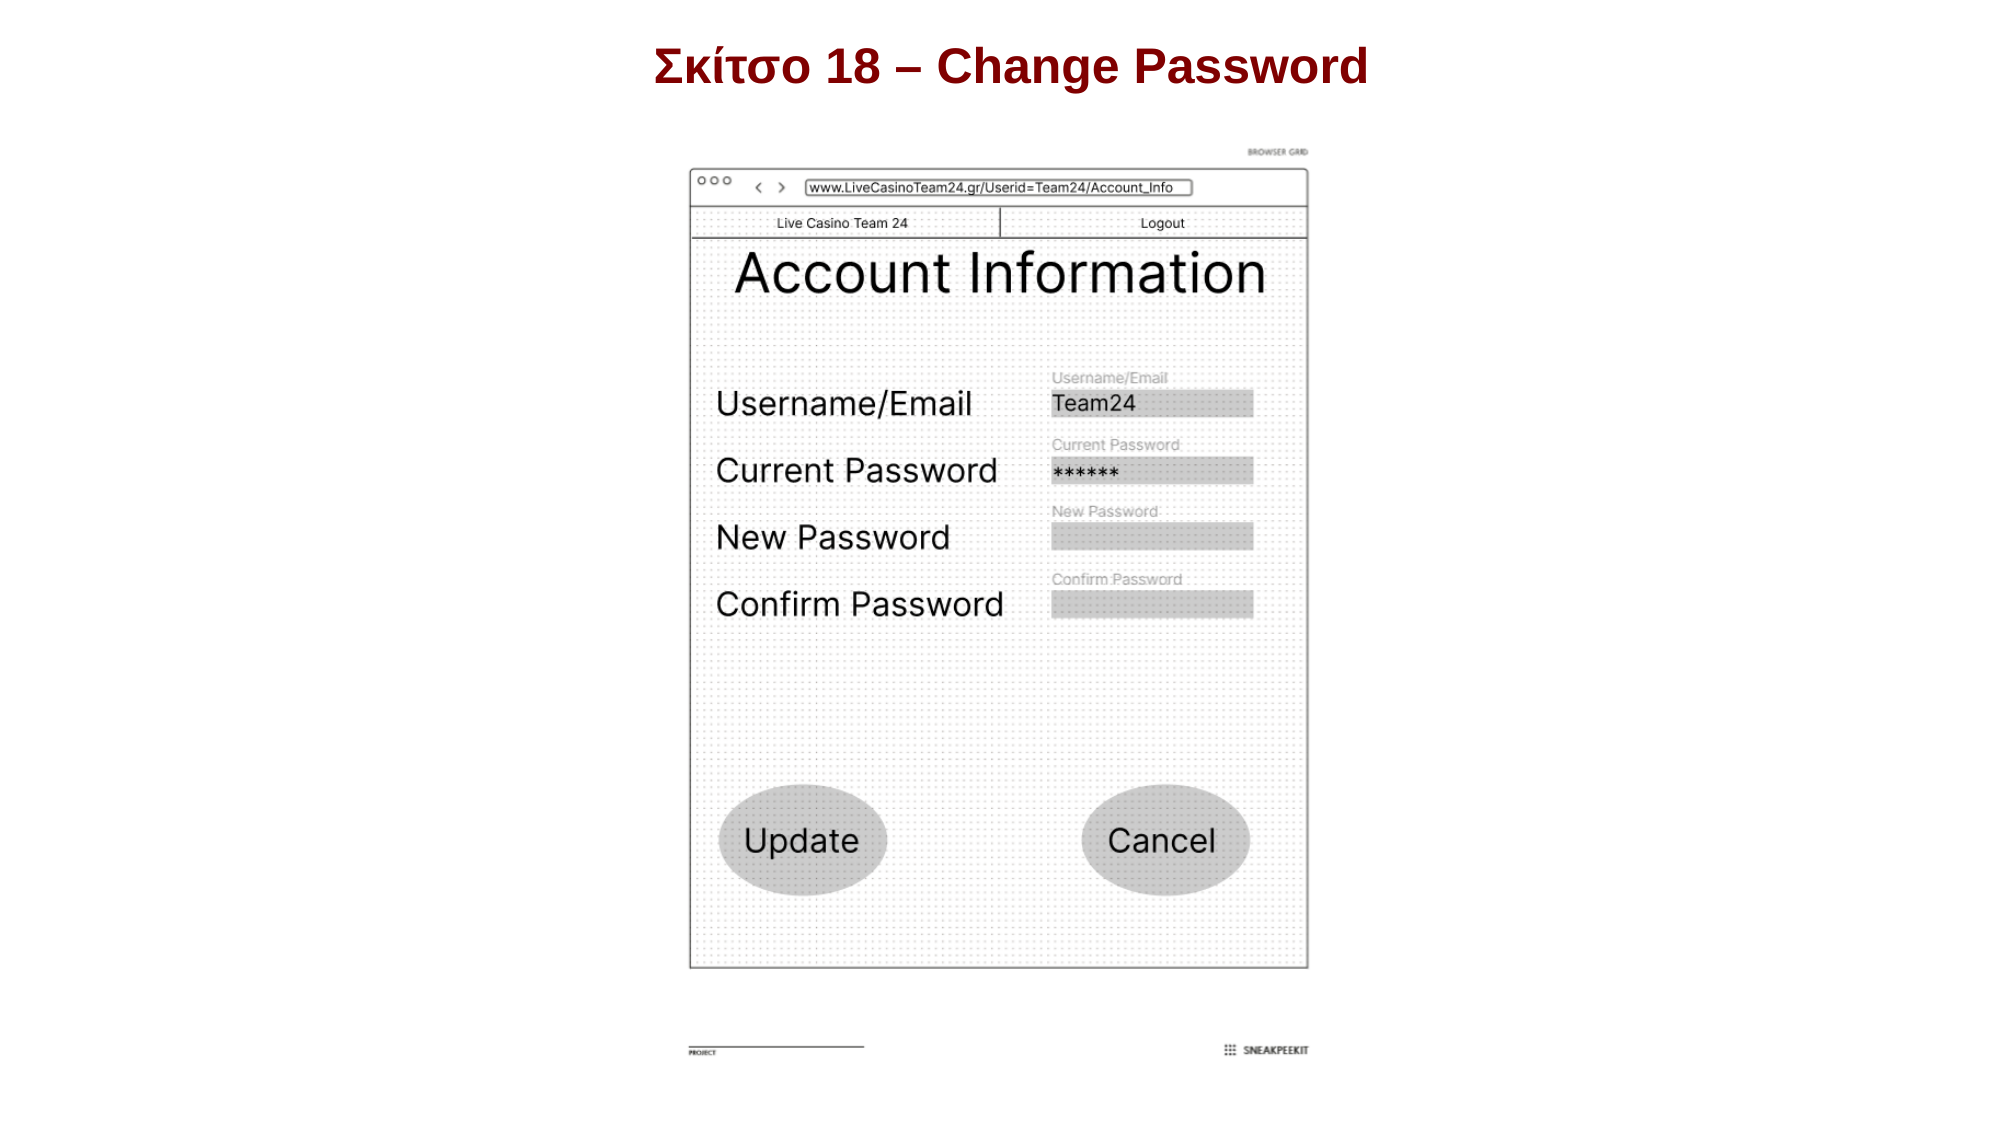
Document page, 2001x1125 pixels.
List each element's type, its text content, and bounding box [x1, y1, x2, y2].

text_box Σκίτσο 18 – Change Password [22, 12, 2000, 114]
picture [656, 113, 1344, 1087]
